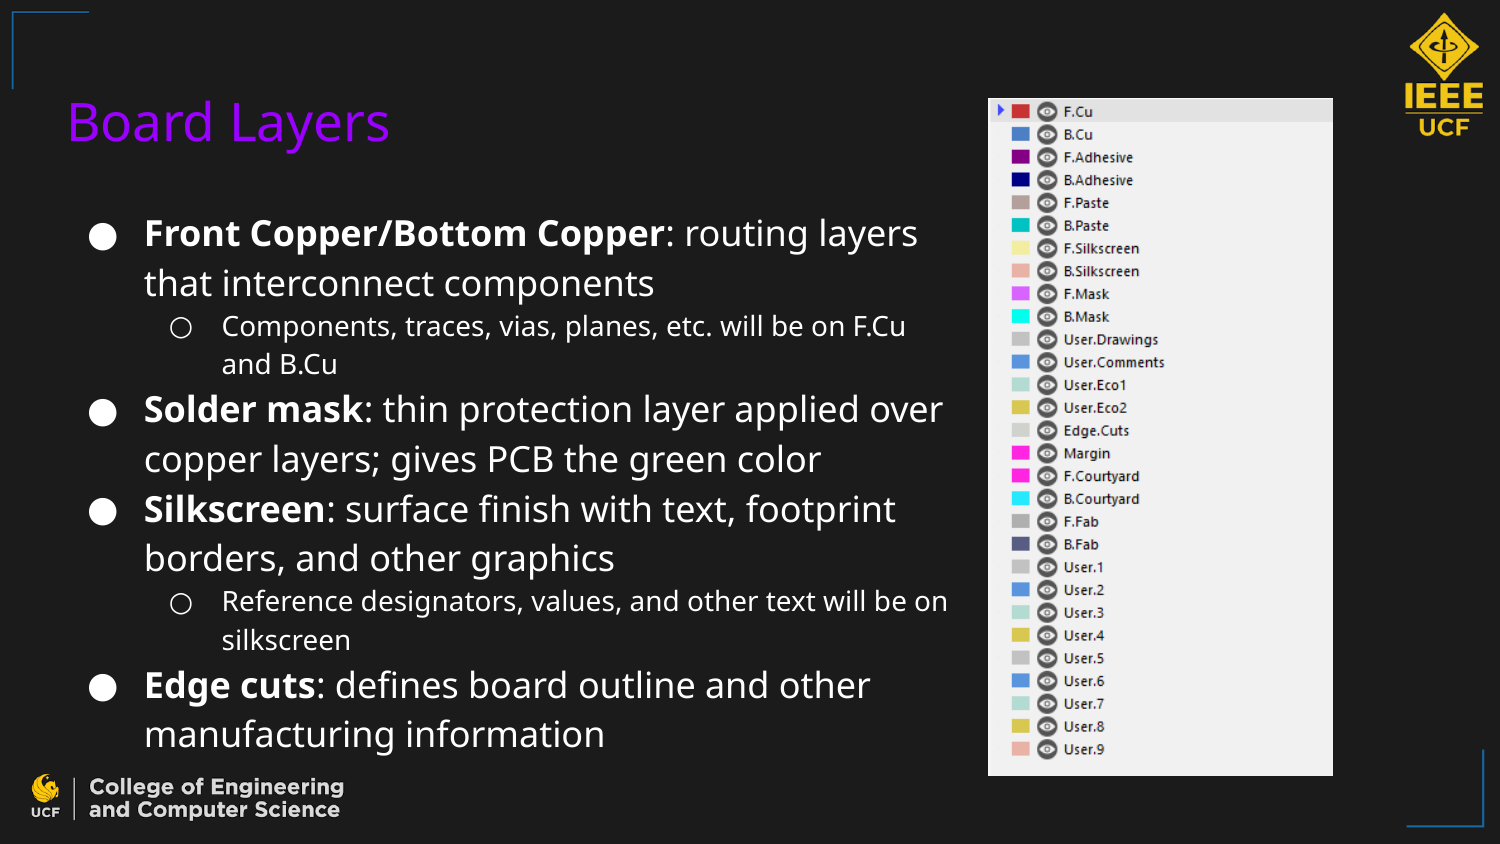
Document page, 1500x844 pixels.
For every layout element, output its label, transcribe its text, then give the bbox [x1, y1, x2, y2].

picture [0, 0, 1500, 844]
list Front Copper/Bottom Copper: routing layers that interconnect components Components, traces, vias, planes, etc. will be on F.Cu and B.Cu Solder mask: thin protection layer applied over copper layers; gives PCB the green color Silkscreen: surface finish with text, footprint borders, and other graphics Reference designators, values, and other text will be on silkscreen Edge cuts: defines board outline and other manufacturing information [51, 189, 977, 776]
title Board Layers [51, 72, 1449, 167]
